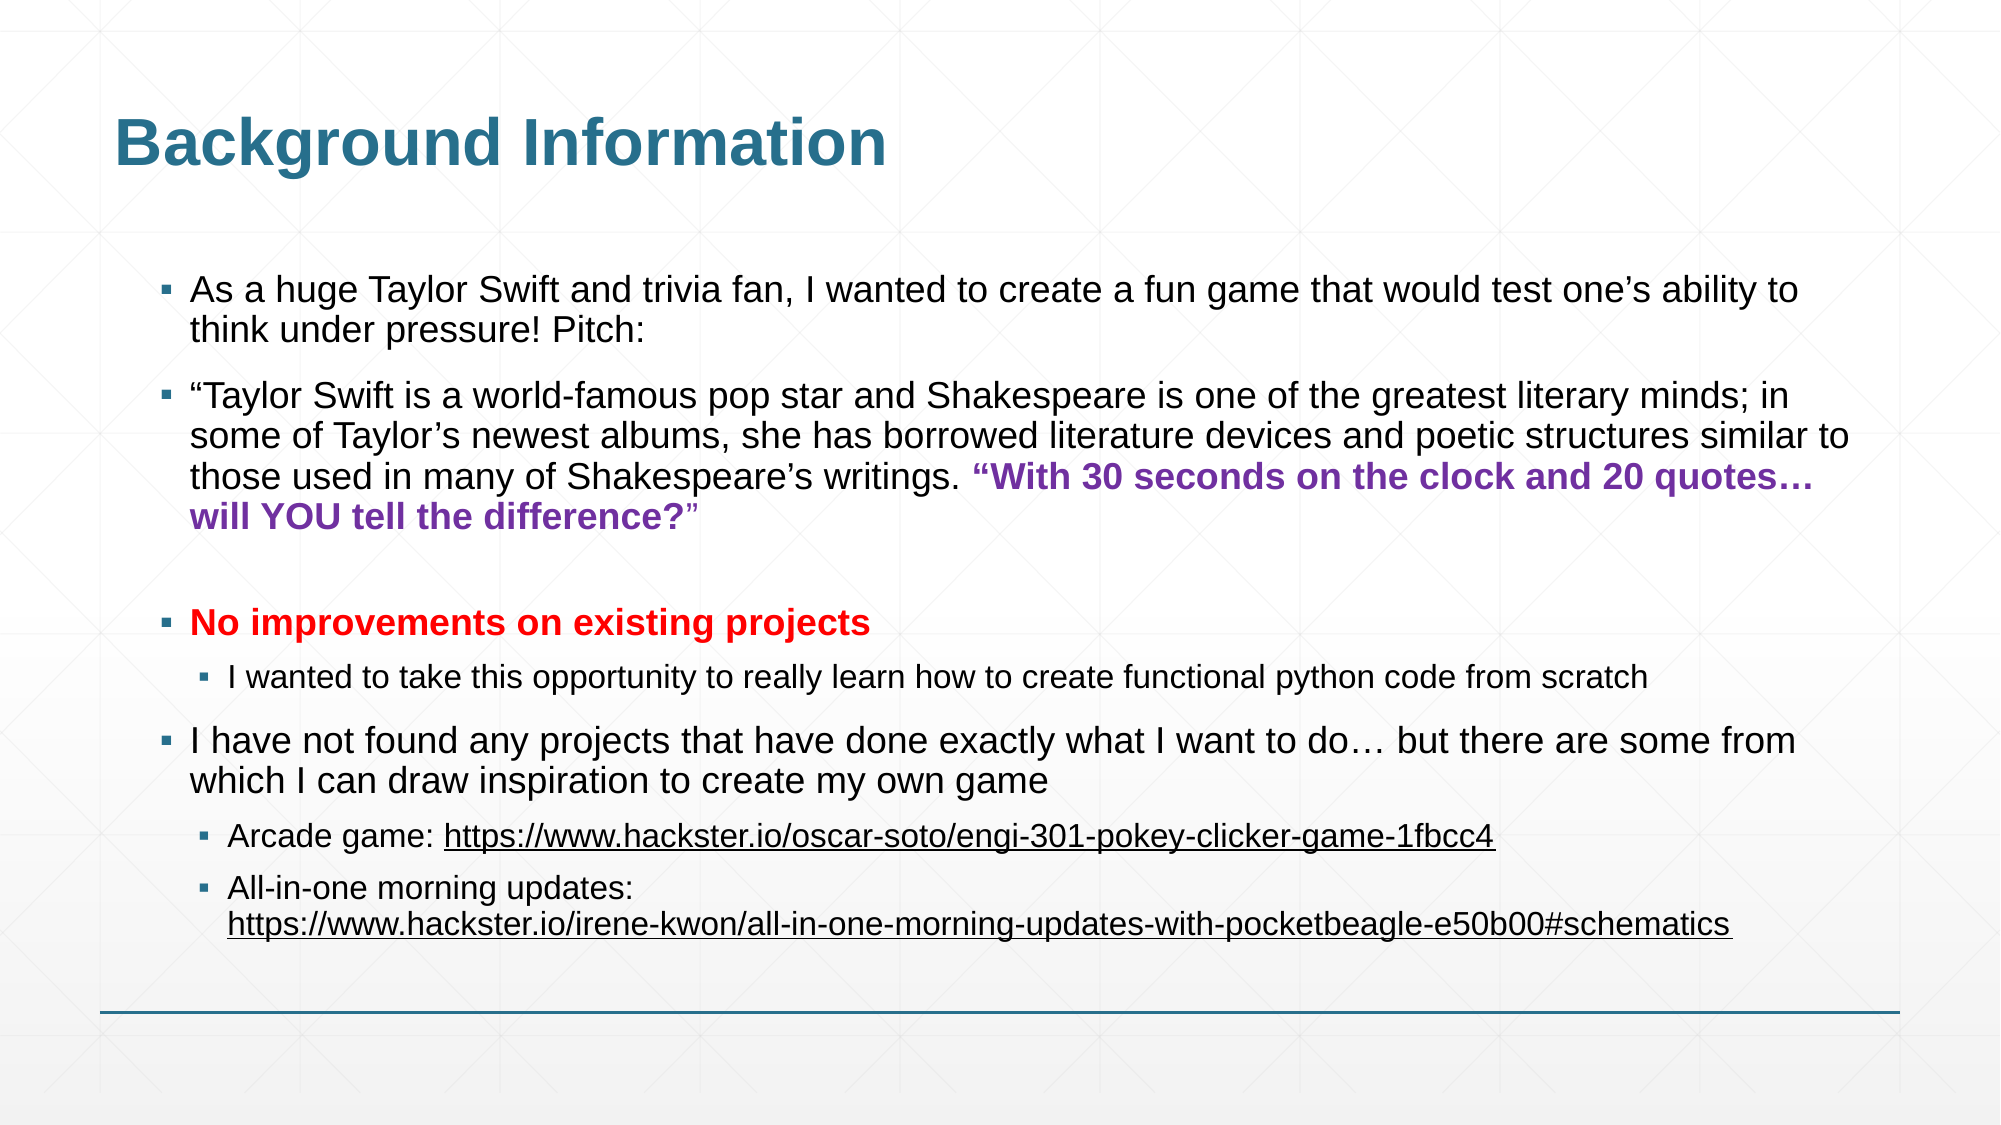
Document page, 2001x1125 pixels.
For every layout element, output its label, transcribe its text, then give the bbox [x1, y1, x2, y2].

list As a huge Taylor Swift and trivia fan, I wanted to create a fun game that would test one’s ability to think under pressure! Pitch: “Taylor Swift is a world-famous pop star and Shakespeare is one of the greatest literary minds; in some of Taylor’s newest albums, she has borrowed literature devices and poetic structures similar to those used in many of Shakespeare’s writings. “With 30 seconds on the clock and 20 quotes… will YOU tell the difference?” No improvements on existing projects I wanted to take this opportunity to really learn how to create functional python code from scratch I have not found any projects that have done exactly what I want to do… but there are some from which I can draw inspiration to create my own game Arcade game: https://www.hackster.io/oscar-soto/engi-301-pokey-clicker-game-1fbcc4 All-in-one morning updates: https://www.hackster.io/irene-kwon/all-in-one-morning-updates-with-pocketbeagle-e50b00#schematics [99, 187, 1900, 1007]
title Background Information [99, 37, 1900, 187]
